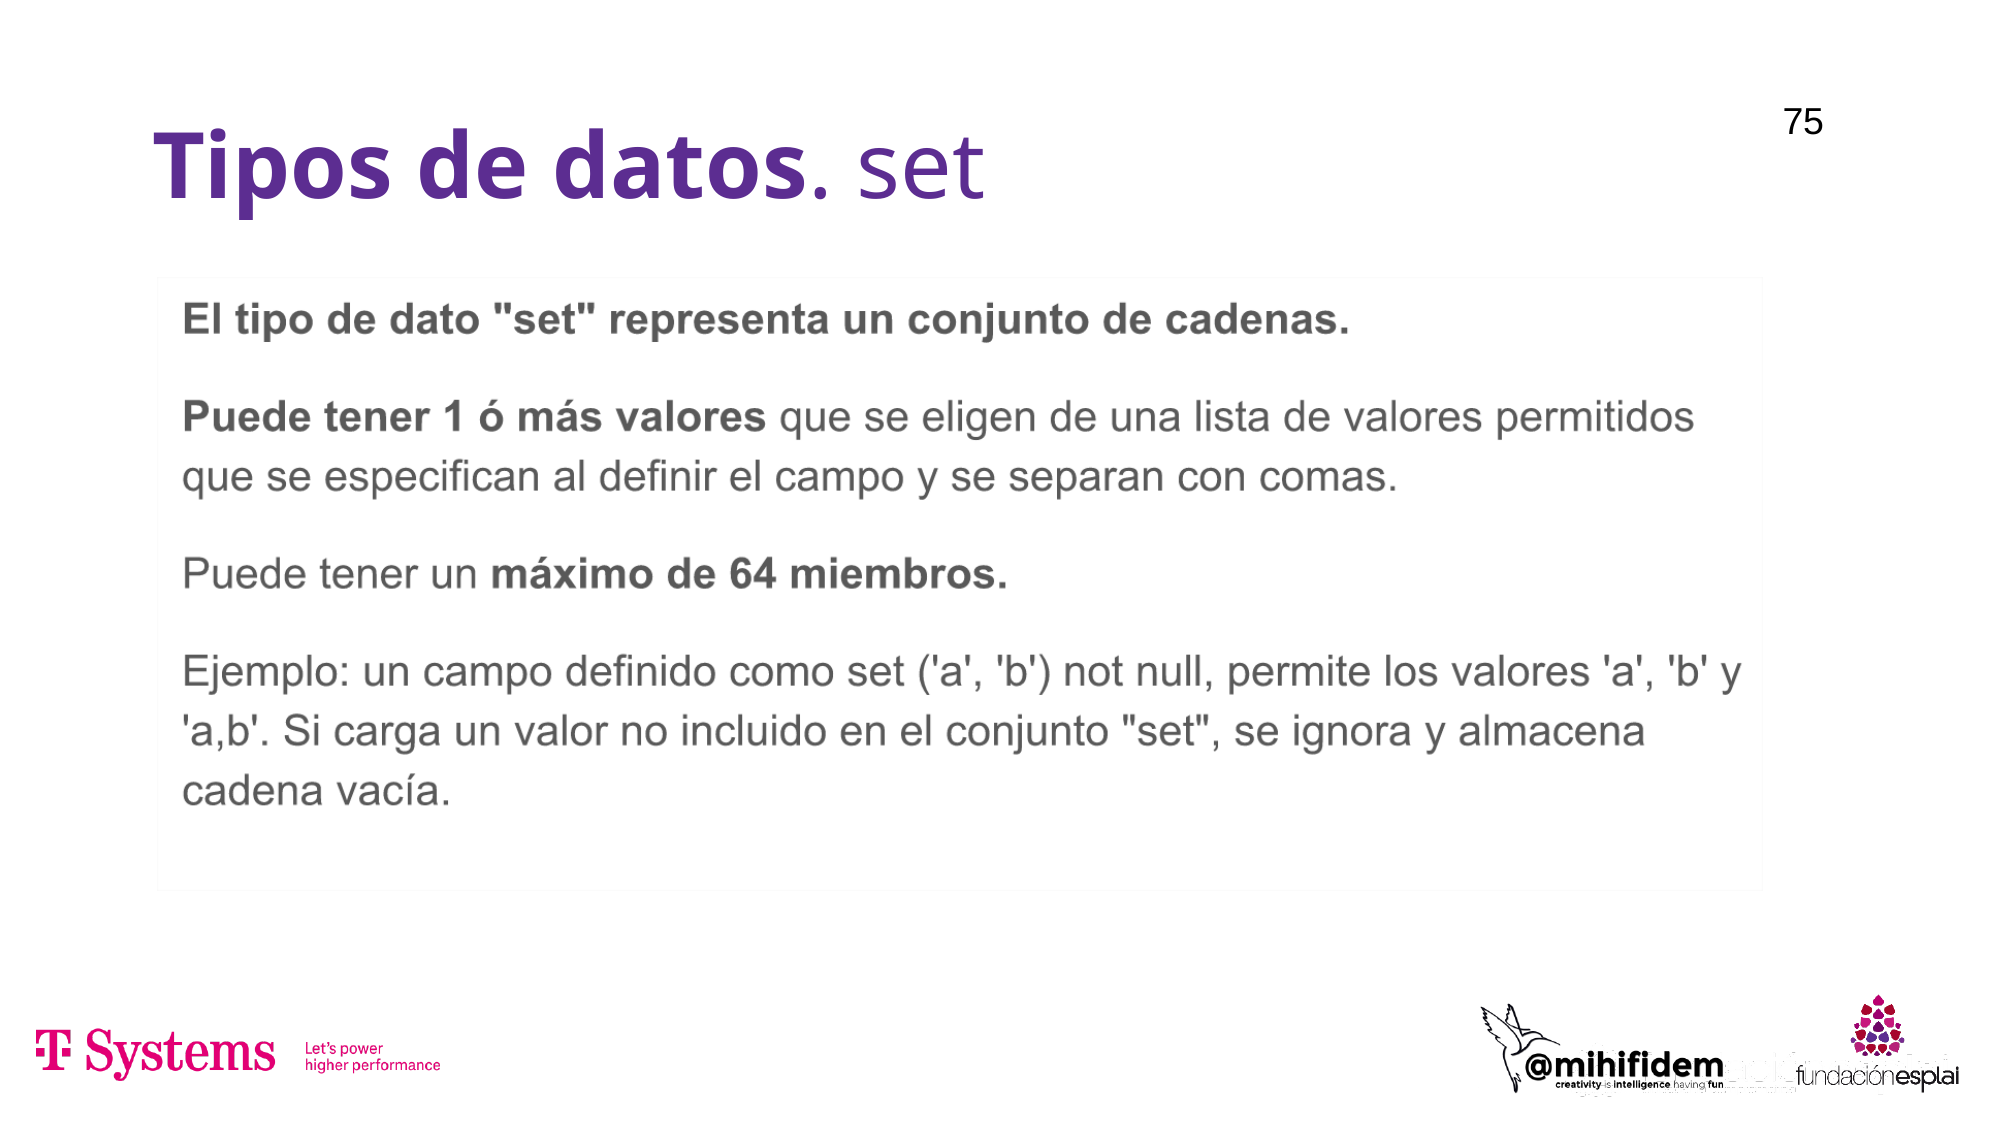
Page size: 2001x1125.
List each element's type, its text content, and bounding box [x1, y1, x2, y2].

text_box 75 [1767, 89, 1863, 150]
picture [1472, 986, 1965, 1103]
text_box Tipos de datos. set [137, 59, 1863, 278]
picture [36, 1027, 440, 1081]
picture [157, 276, 1763, 891]
